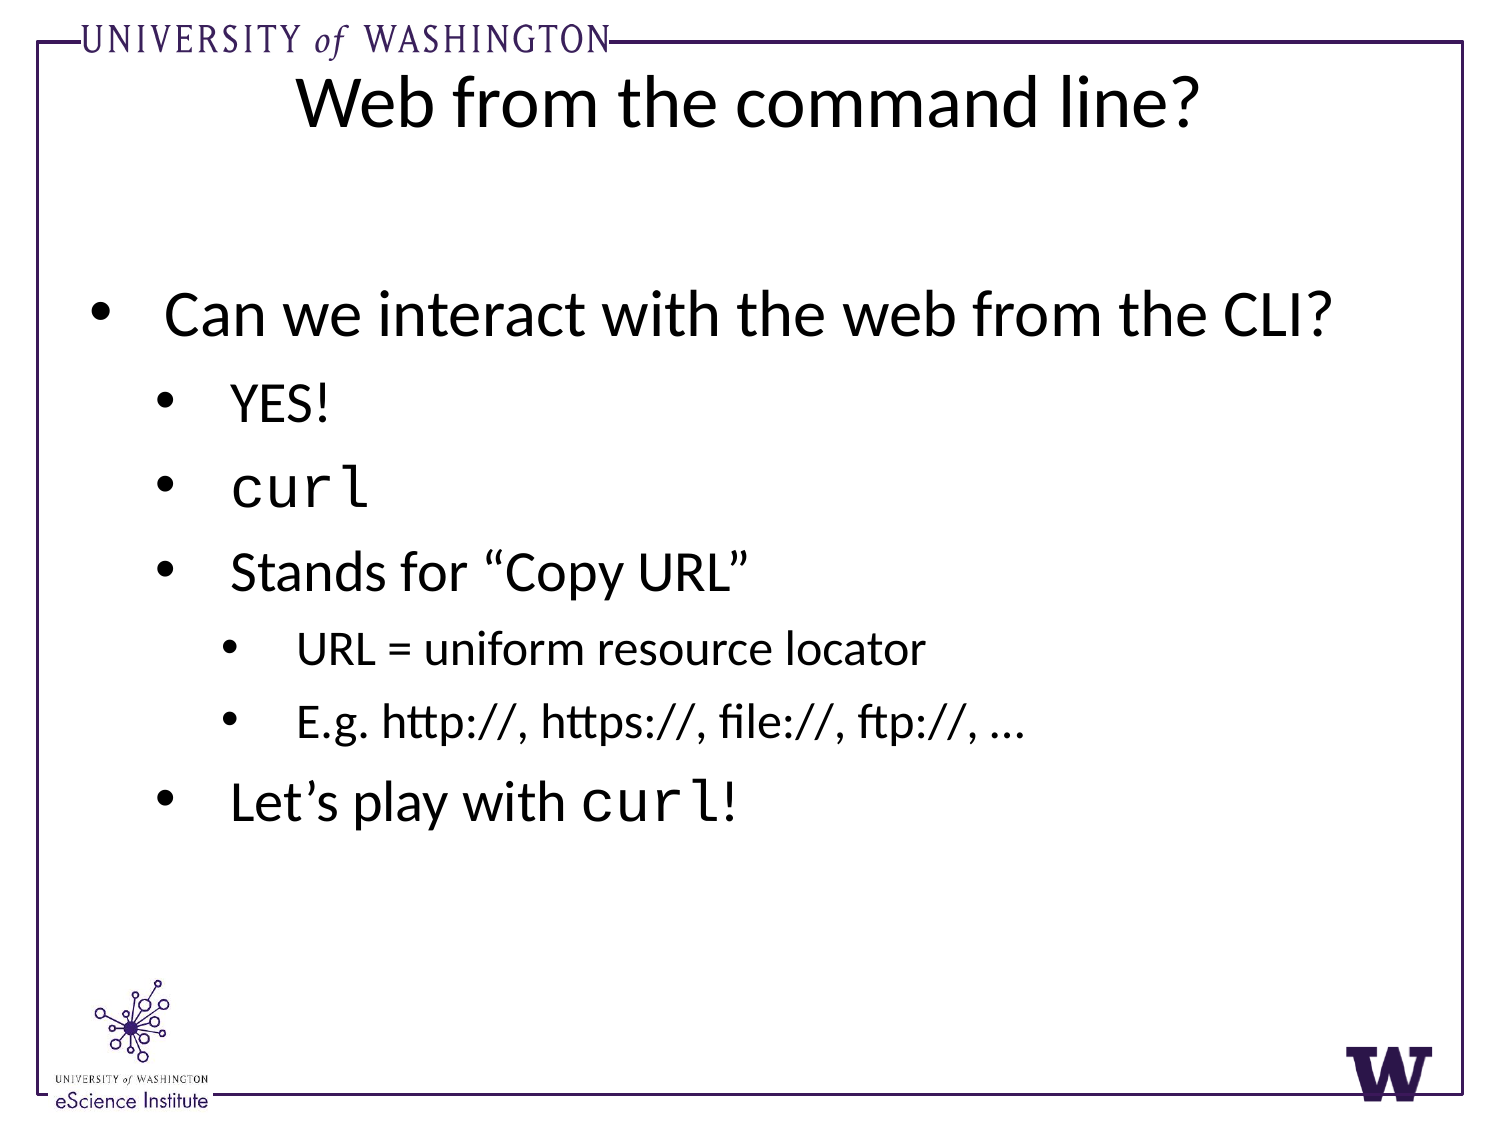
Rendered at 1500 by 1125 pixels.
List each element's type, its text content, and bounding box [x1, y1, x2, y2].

title Web from the command line? [75, 45, 1425, 233]
list Can we interact with the web from the CLI? YES! curl Stands for “Copy URL” URL = uniform resource locator E.g. http://, https://, file://, ftp://, … Let’s play with curl! [75, 262, 1425, 1005]
picture [81, 24, 609, 45]
picture [48, 978, 213, 1113]
picture [1339, 1041, 1438, 1093]
picture [1339, 1096, 1438, 1107]
